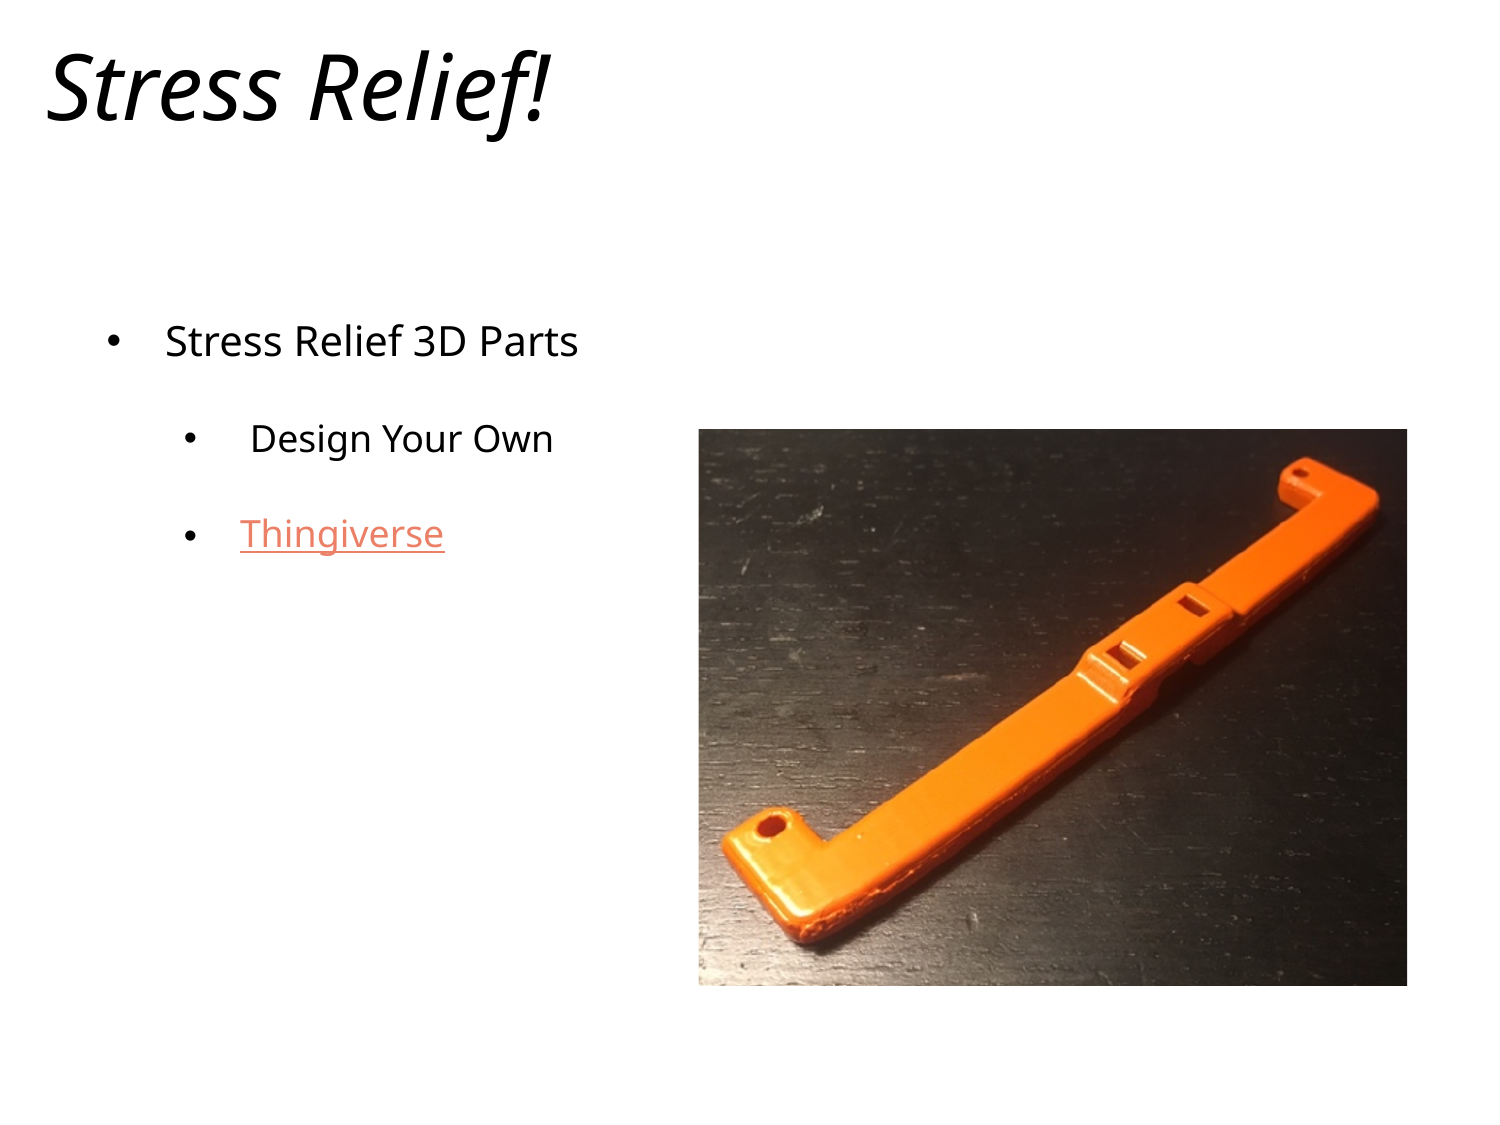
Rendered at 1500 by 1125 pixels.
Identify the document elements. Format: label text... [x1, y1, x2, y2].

list Stress Relief 3D Parts Design Your Own Thingiverse [75, 307, 1425, 986]
picture [698, 429, 1408, 987]
title Stress Relief! [31, 22, 1467, 160]
